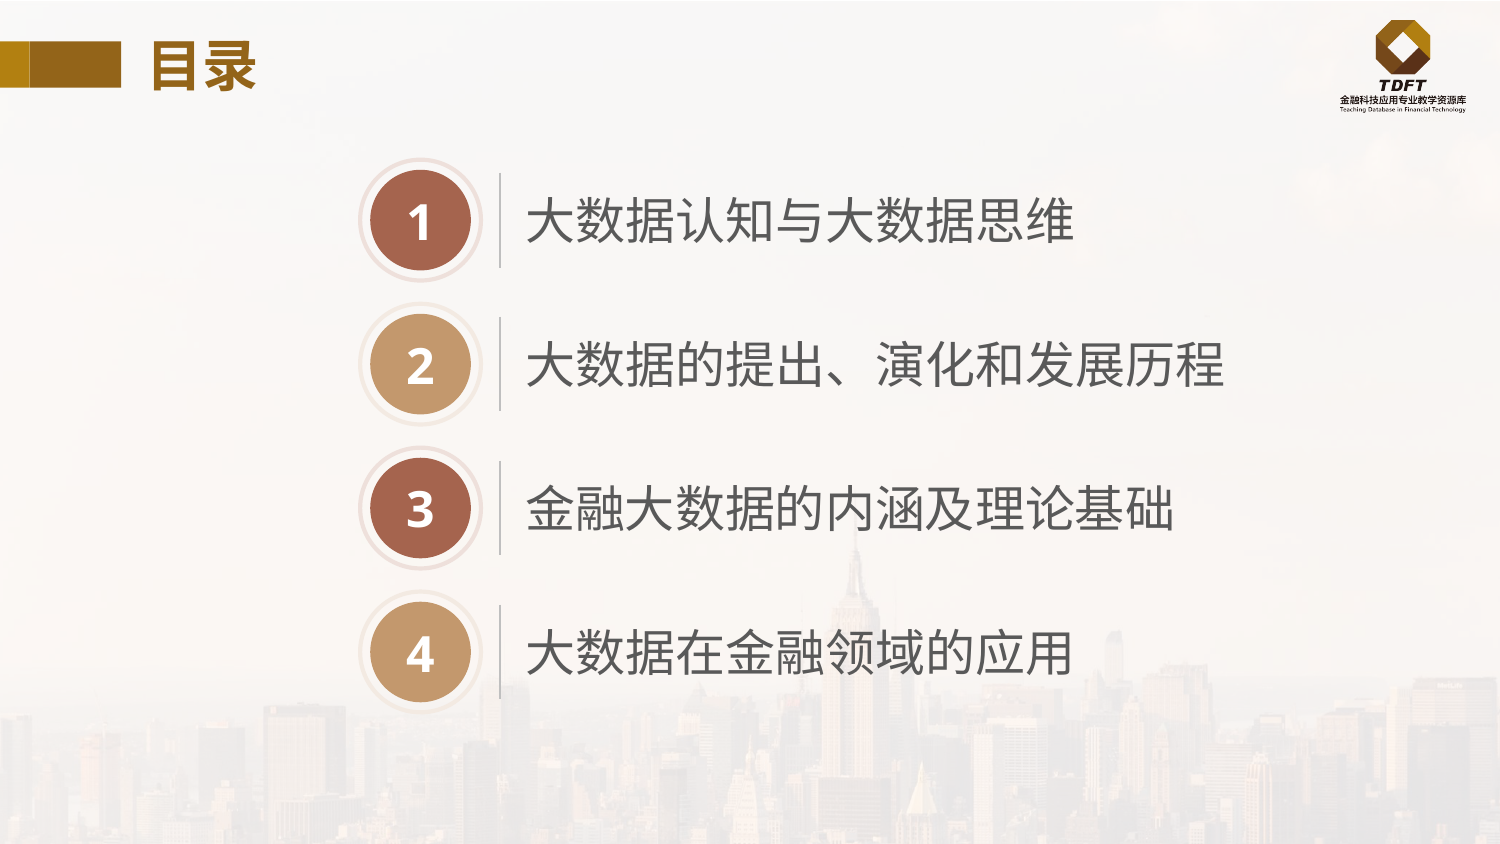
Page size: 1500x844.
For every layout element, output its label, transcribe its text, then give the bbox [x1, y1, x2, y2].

text_box [28, 39, 123, 90]
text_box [359, 447, 1206, 569]
text_box [0, 39, 28, 90]
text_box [359, 303, 1330, 454]
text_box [359, 159, 1195, 281]
picture [0, 1, 1500, 844]
text_box 目录 [135, 24, 271, 104]
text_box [359, 591, 1212, 713]
